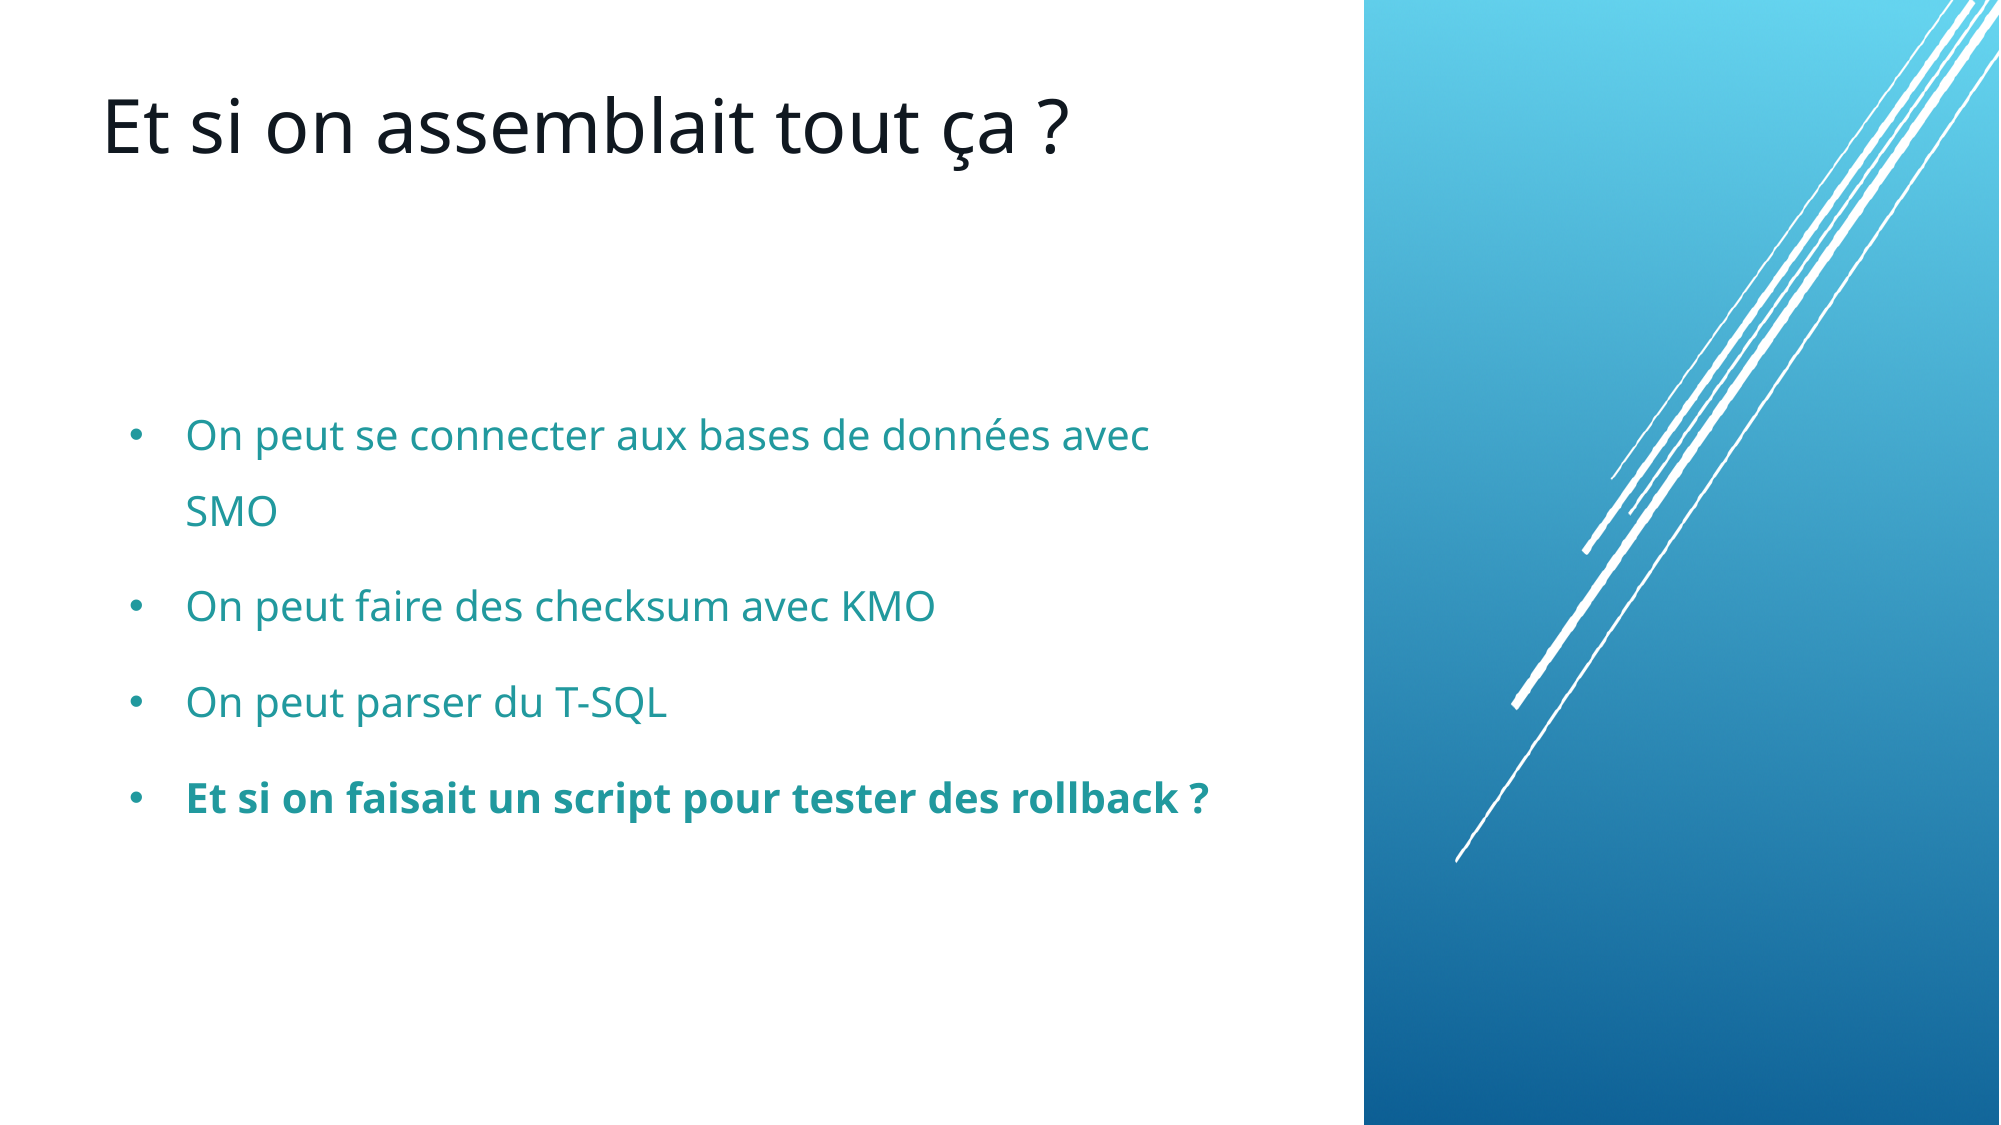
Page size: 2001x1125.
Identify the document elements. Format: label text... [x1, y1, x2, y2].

picture [1364, 0, 1999, 1125]
text_box On peut se connecter aux bases de données avec SMO On peut faire des checksum avec KMO On peut parser du T-SQL Et si on faisait un script pour tester des rollback ? [114, 269, 1230, 830]
title Et si on assemblait tout ça ? [86, 67, 1176, 177]
